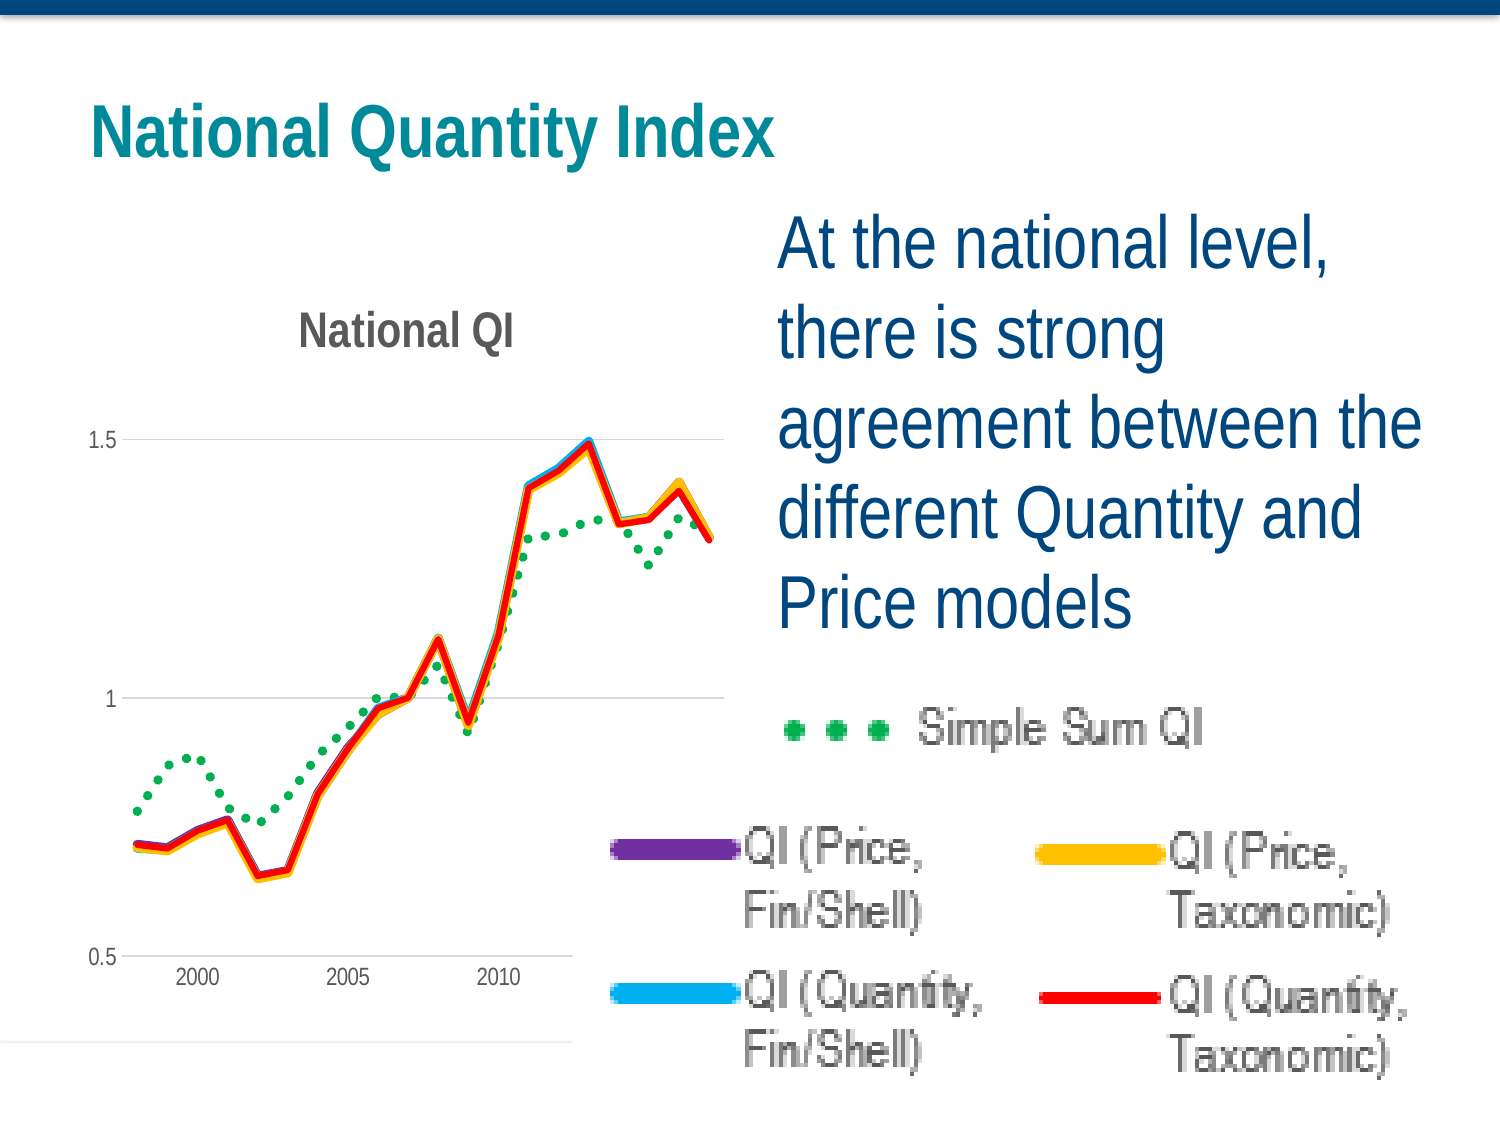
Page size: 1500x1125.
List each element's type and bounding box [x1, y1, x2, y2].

list [762, 185, 1478, 682]
text_box [0, 682, 1500, 1125]
title [75, 75, 1425, 186]
chart [74, 262, 738, 1006]
